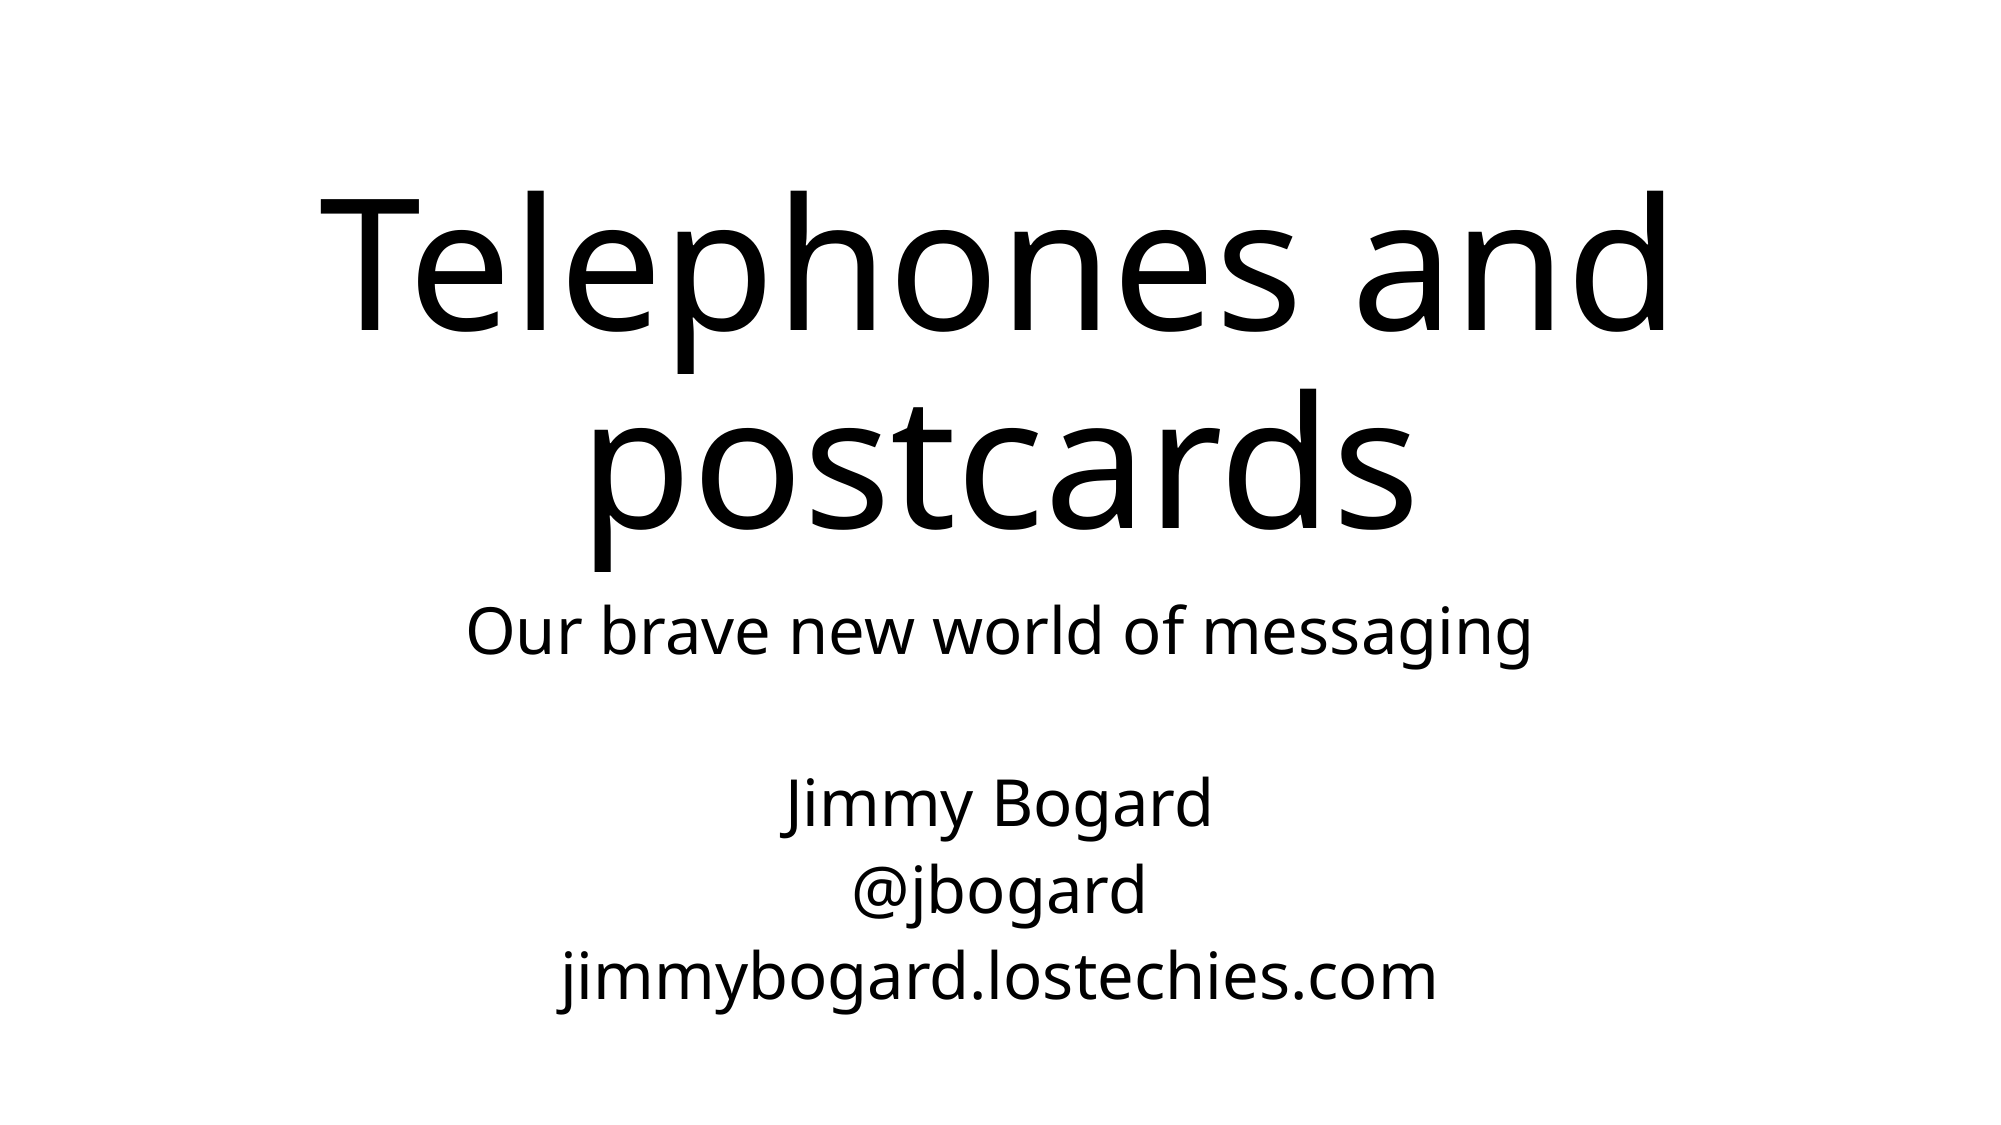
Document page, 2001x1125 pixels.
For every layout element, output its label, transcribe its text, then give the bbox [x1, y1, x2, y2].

title Telephones and postcards [249, 184, 1750, 576]
subtitle Our brave new world of messaging Jimmy Bogard @jbogard jimmybogard.lostechies.com [249, 590, 1750, 1026]
